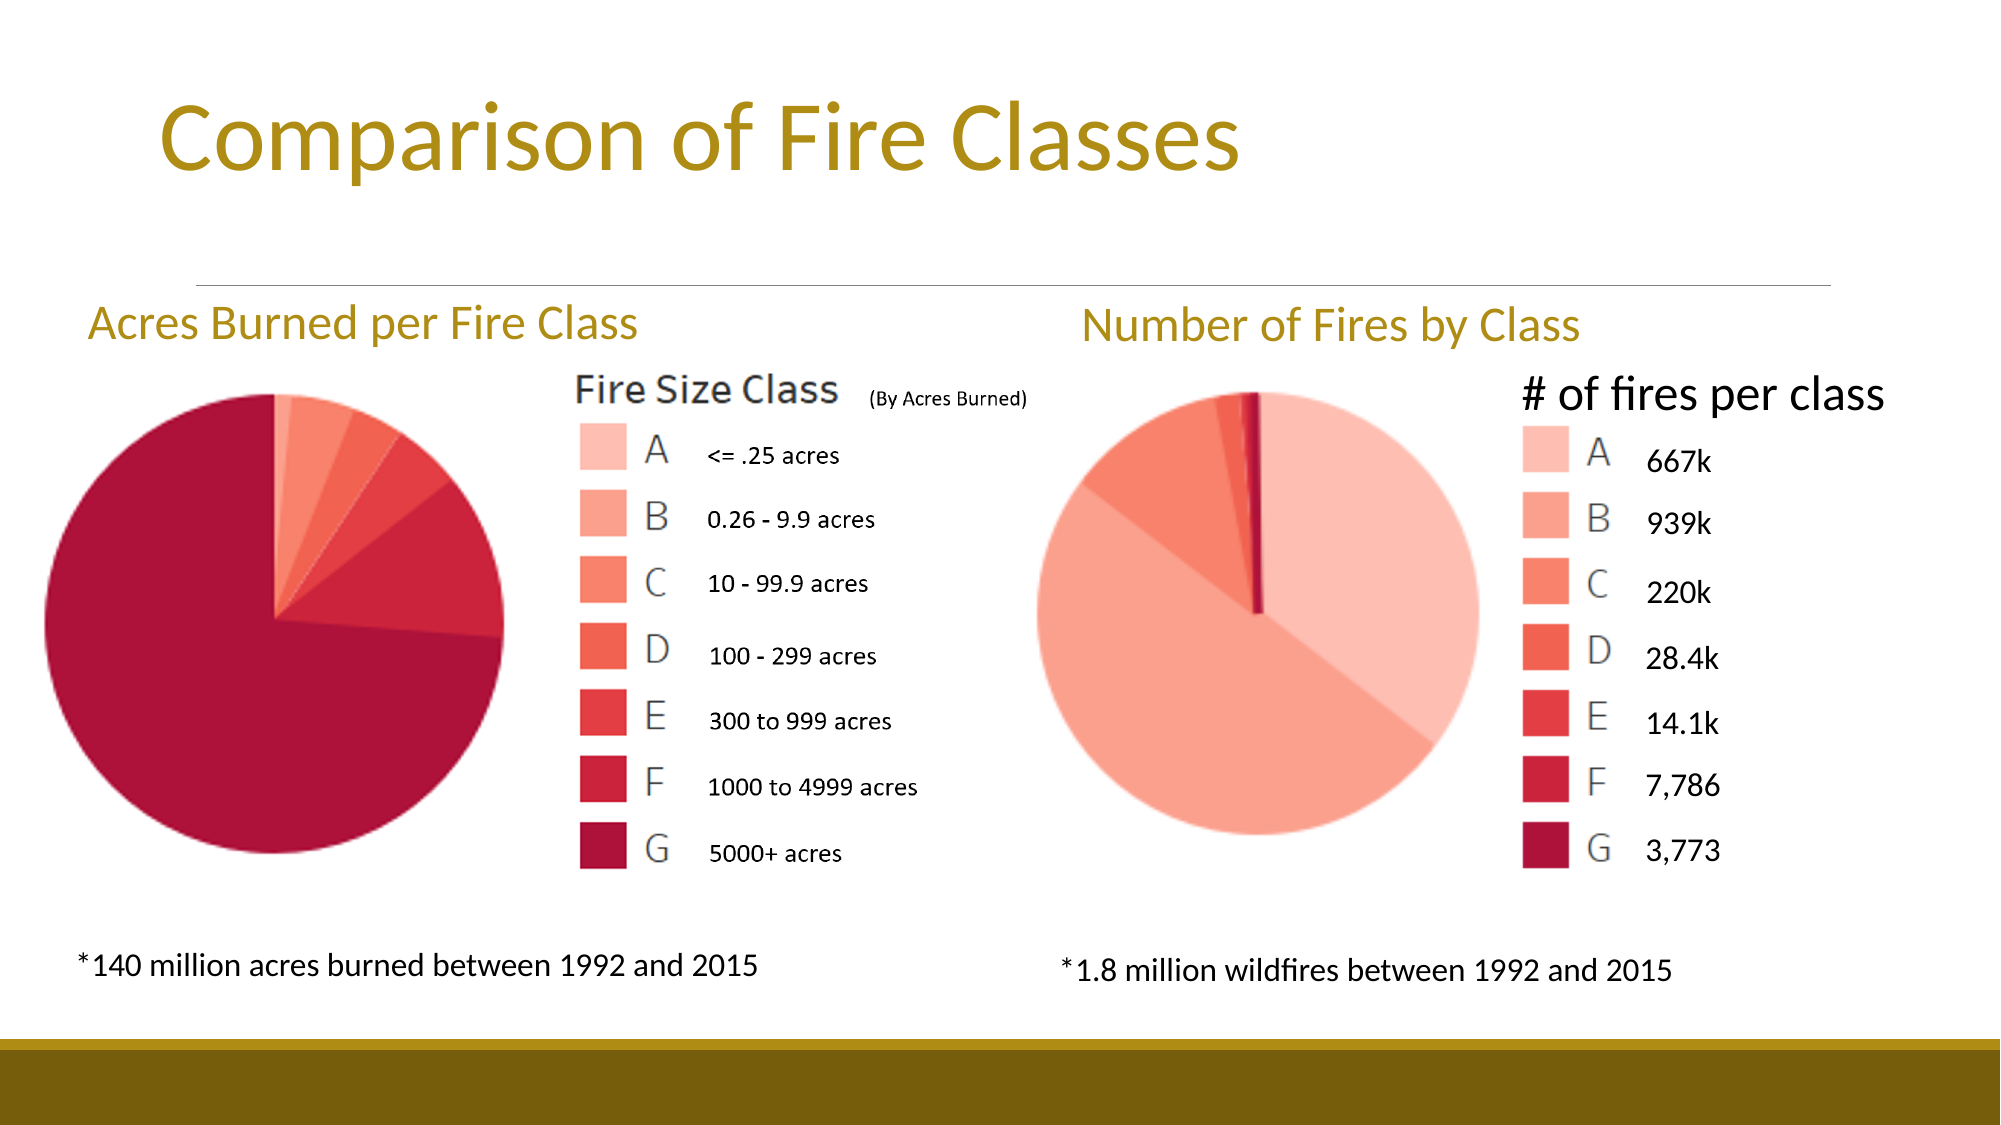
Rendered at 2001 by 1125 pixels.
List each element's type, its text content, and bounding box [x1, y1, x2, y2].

picture [38, 343, 1486, 900]
text_box Acres Burned per Fire Class [72, 282, 962, 340]
text_box Number of Fires by Class [1066, 283, 1771, 359]
text_box Comparison of Fire Classes [145, 62, 1492, 198]
text_box *140 million acres burned between 1992 and 2015 [60, 935, 886, 991]
picture [1498, 415, 1975, 885]
text_box # of fires per class [1506, 353, 1930, 412]
text_box *1.8 million wildfires between 1992 and 2015 [1043, 940, 1771, 996]
